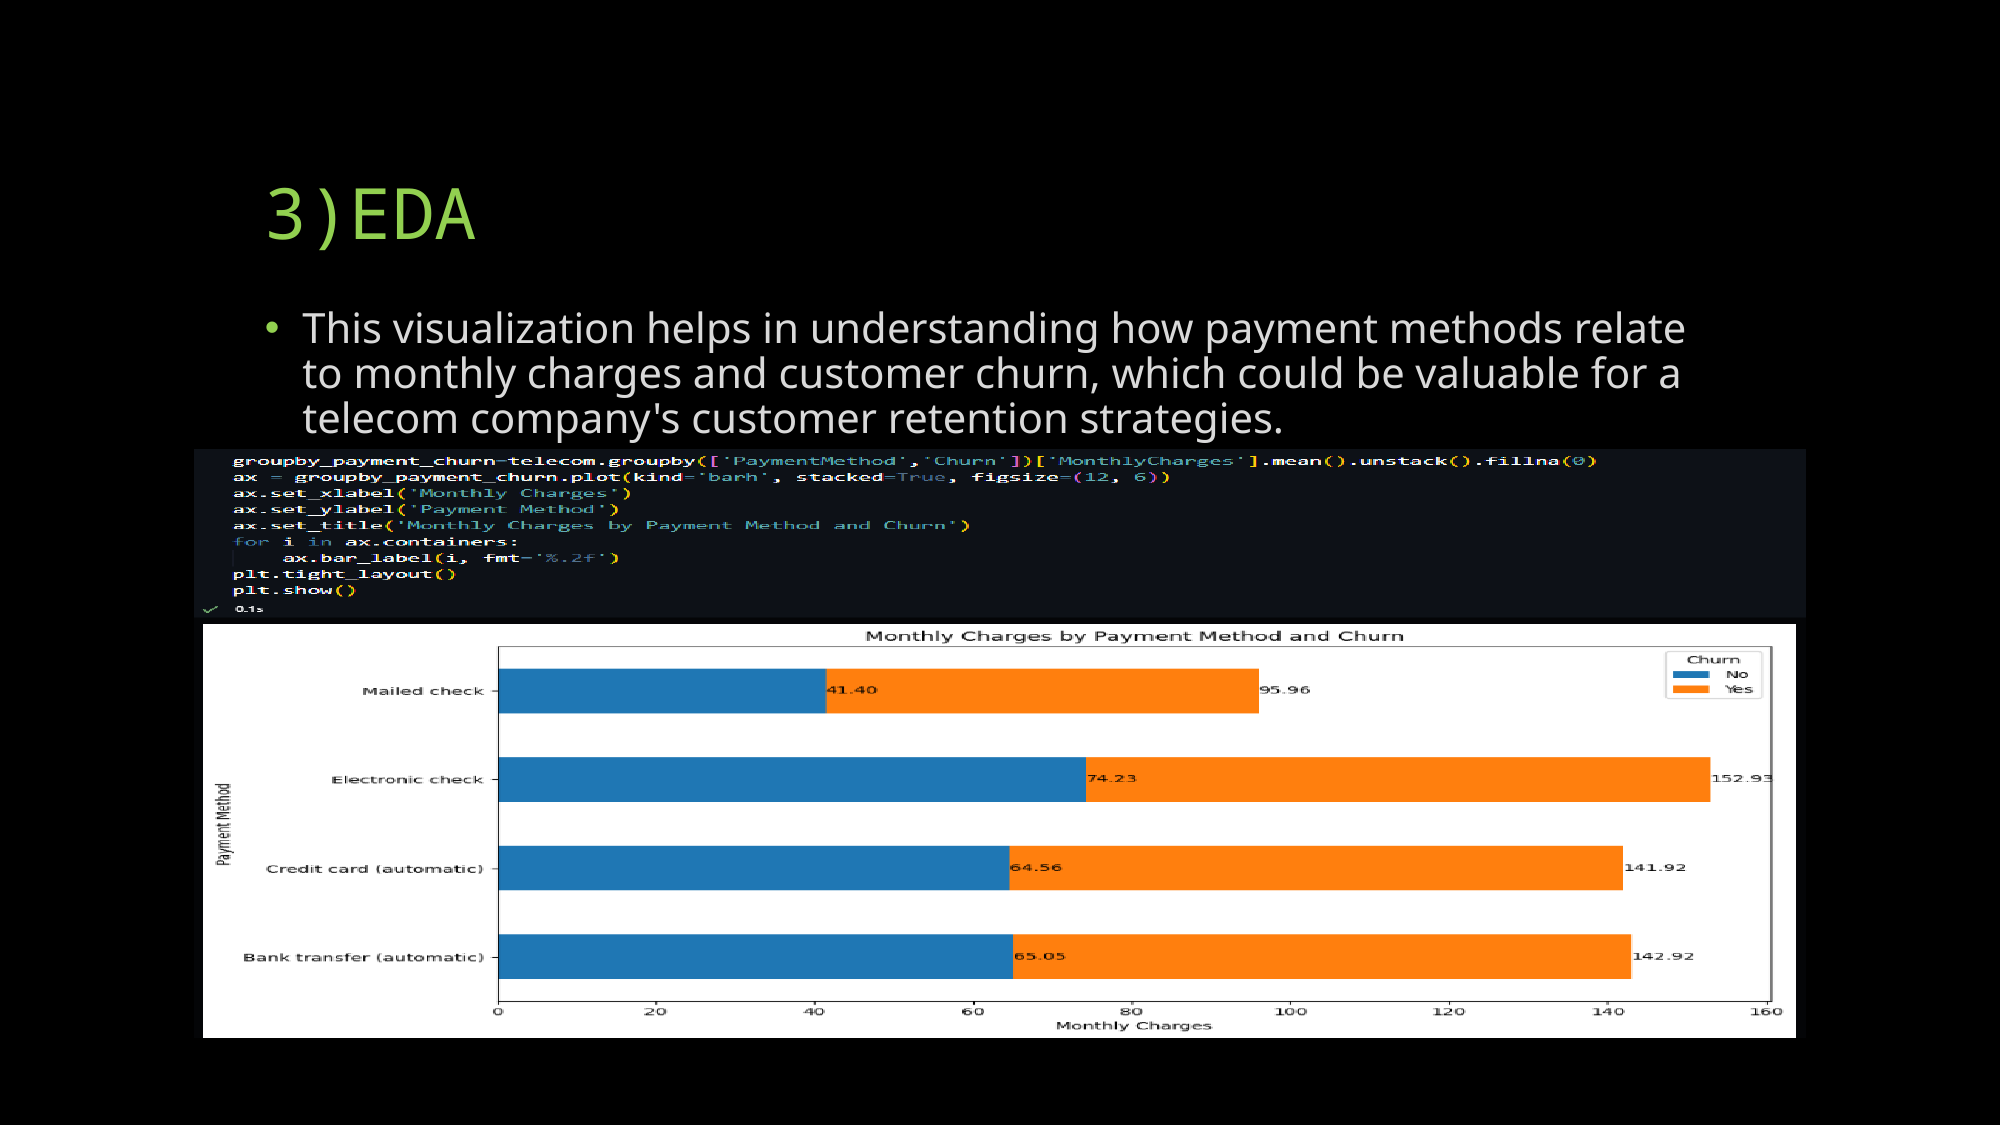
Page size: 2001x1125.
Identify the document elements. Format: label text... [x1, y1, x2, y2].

list This visualization helps in understanding how payment methods relate to monthly charges and customer churn, which could be valuable for a telecom company's customer retention strategies. [249, 299, 1750, 449]
picture [194, 449, 1806, 1038]
title 3)EDA [249, 75, 1750, 263]
